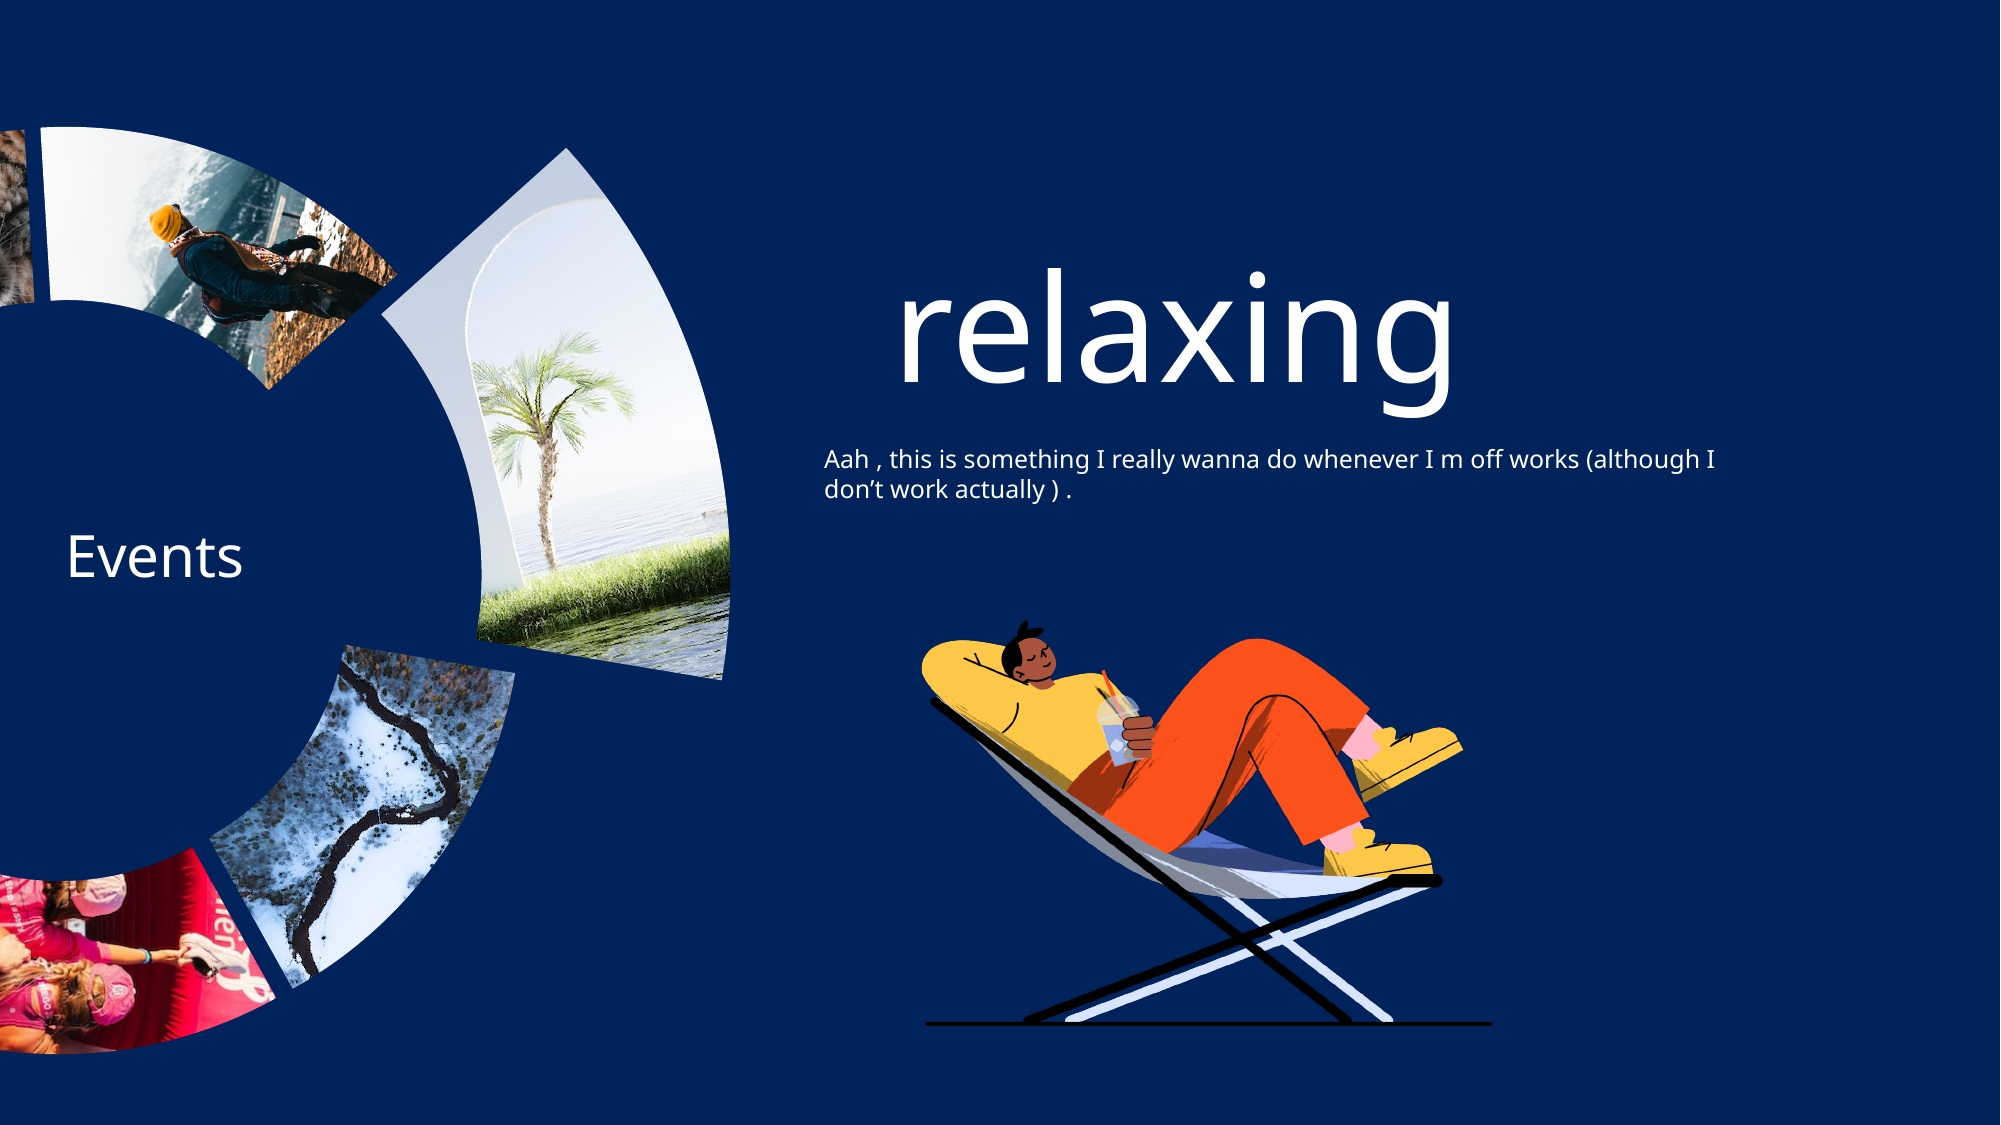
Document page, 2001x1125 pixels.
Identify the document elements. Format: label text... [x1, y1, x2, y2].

picture [43, 67, 389, 452]
text_box Aah , this is something I really wanna do whenever I m off works (although I don’t work actually ) . [809, 436, 1797, 499]
text_box relaxing [878, 224, 1478, 420]
picture [0, 129, 34, 305]
picture [0, 147, 1797, 1125]
text_box Events [50, 511, 260, 597]
